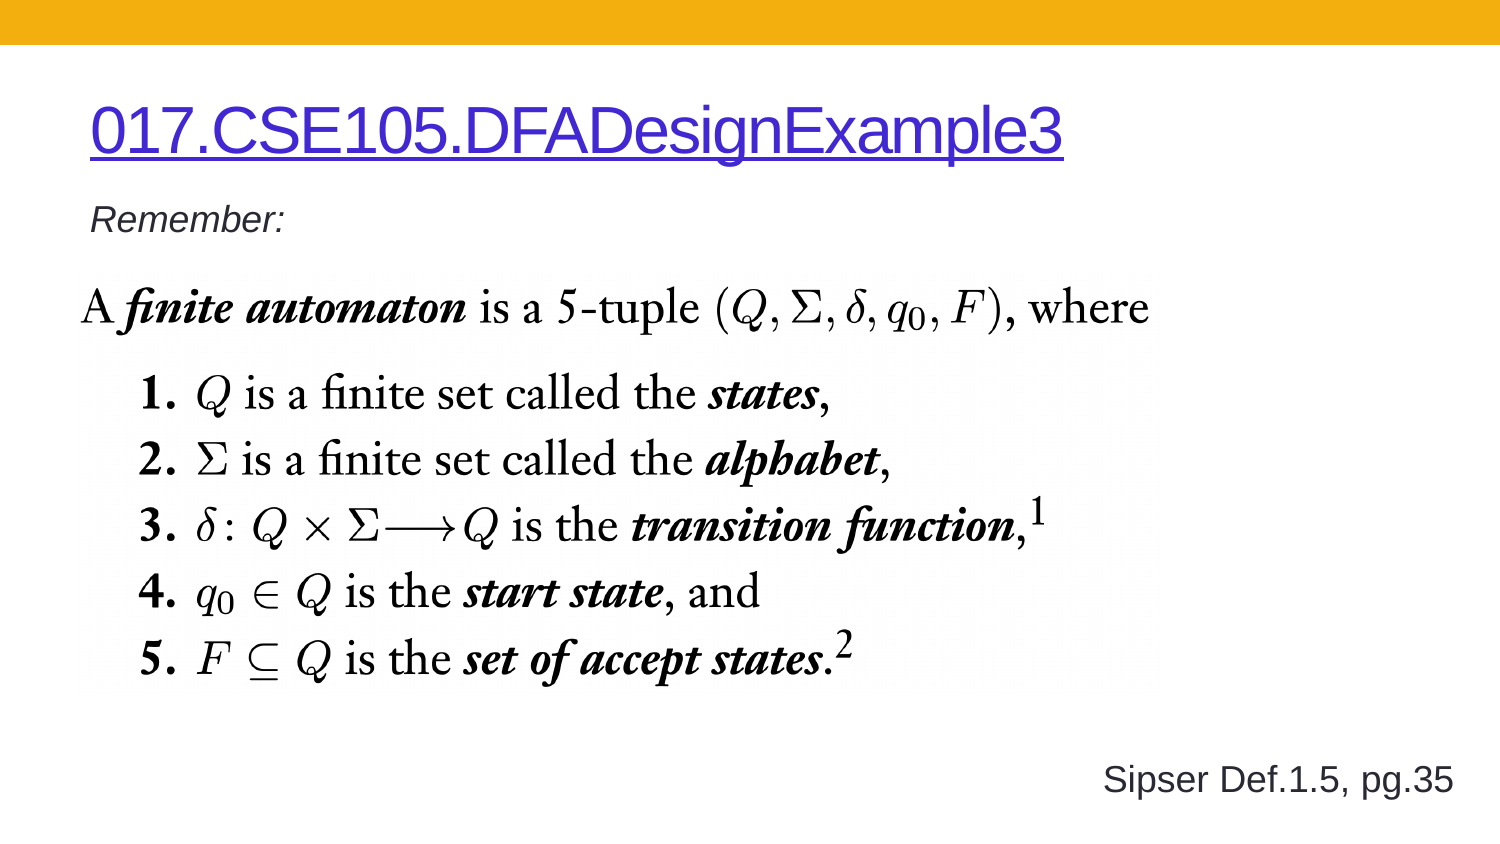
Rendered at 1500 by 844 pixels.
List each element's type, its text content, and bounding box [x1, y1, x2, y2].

title 017.CSE105.DFADesignExample3 [75, 65, 1425, 188]
picture [74, 272, 1161, 694]
text_box Remember: [74, 187, 1403, 293]
text_box Sipser Def.1.5, pg.35 [1088, 747, 1470, 808]
